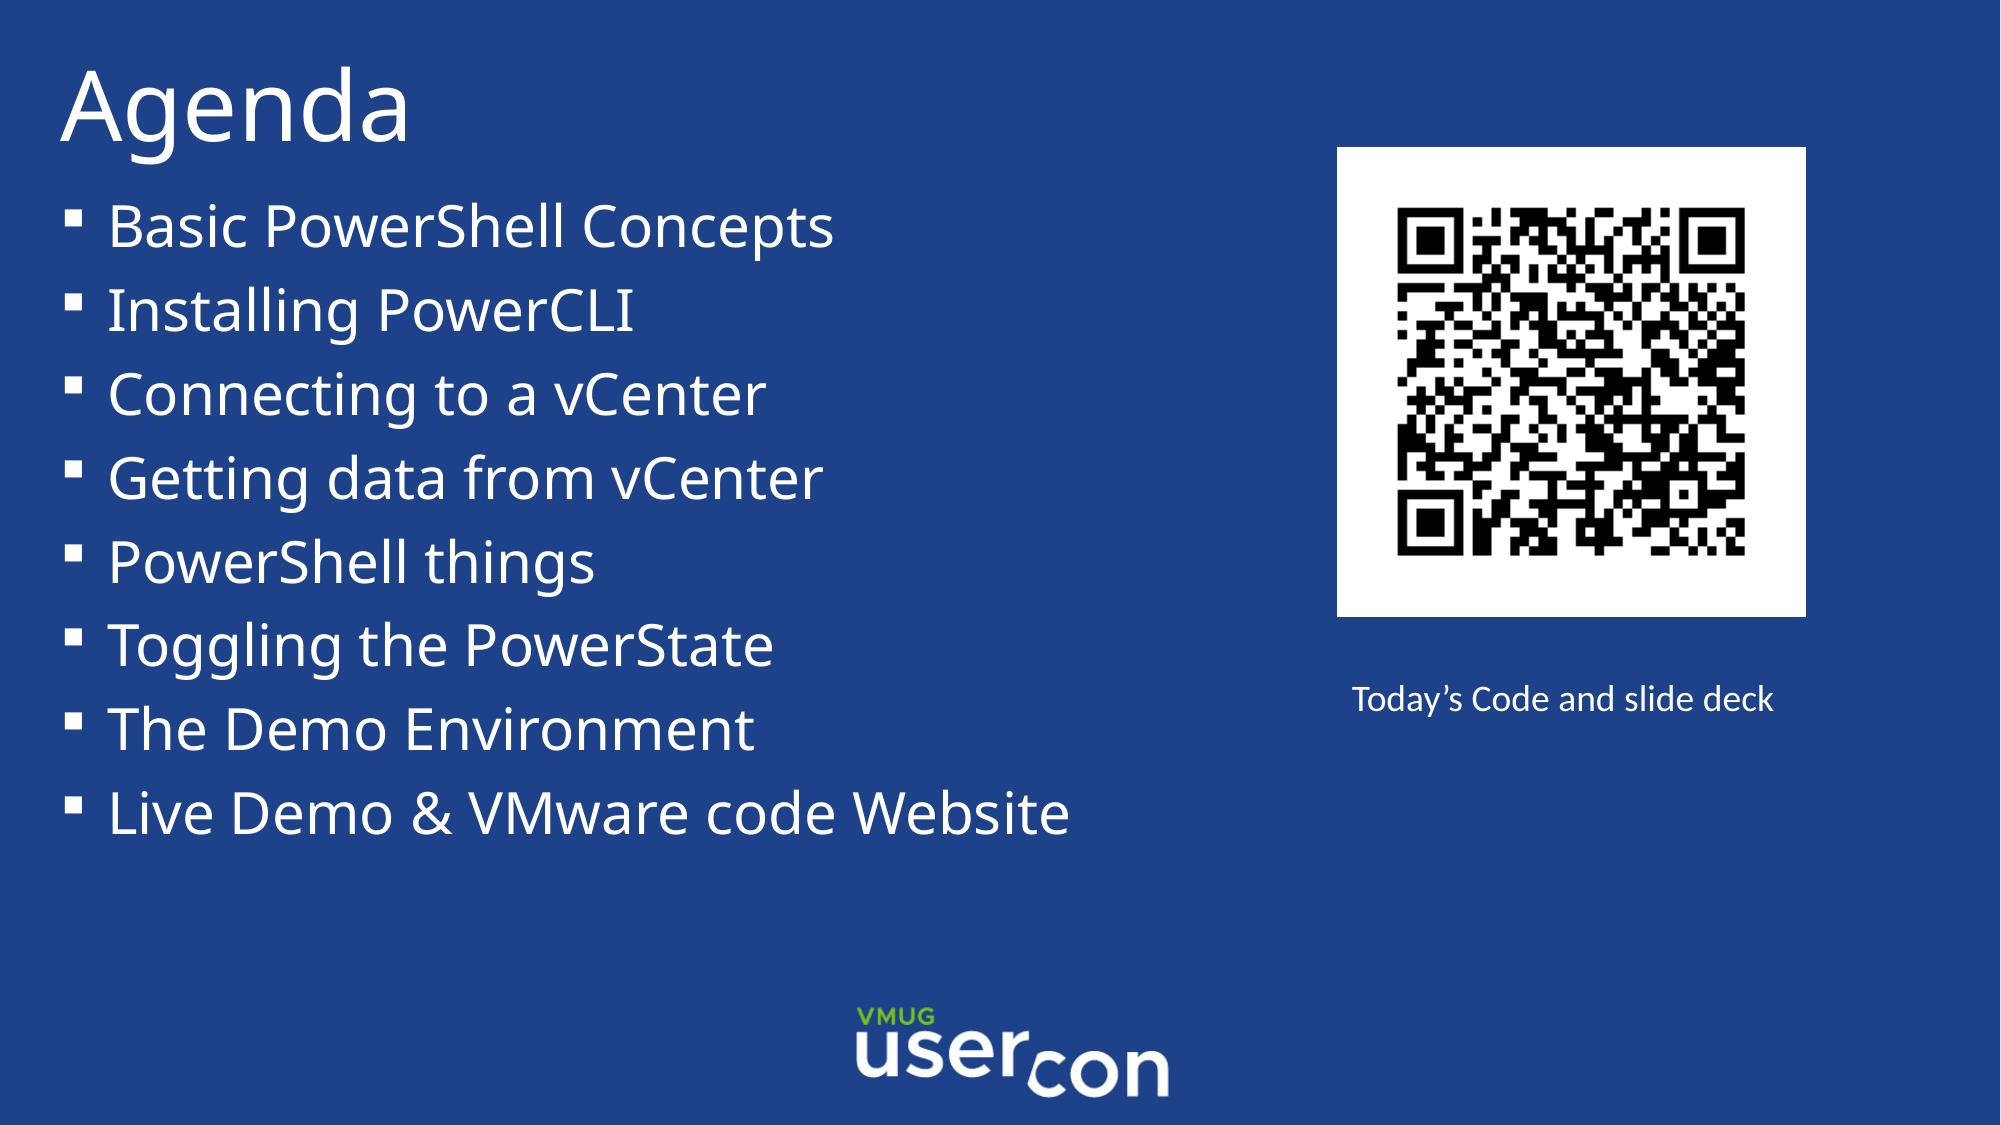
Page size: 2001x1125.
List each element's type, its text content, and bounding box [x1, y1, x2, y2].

title Agenda [45, 48, 1950, 171]
text_box Today’s Code and slide deck [1337, 666, 1797, 727]
list Basic PowerShell Concepts Installing PowerCLI Connecting to a vCenter Getting data from vCenter PowerShell things Toggling the PowerState The Demo Environment Live Demo & VMware code Website [45, 190, 1950, 975]
picture [0, 0, 2001, 1125]
